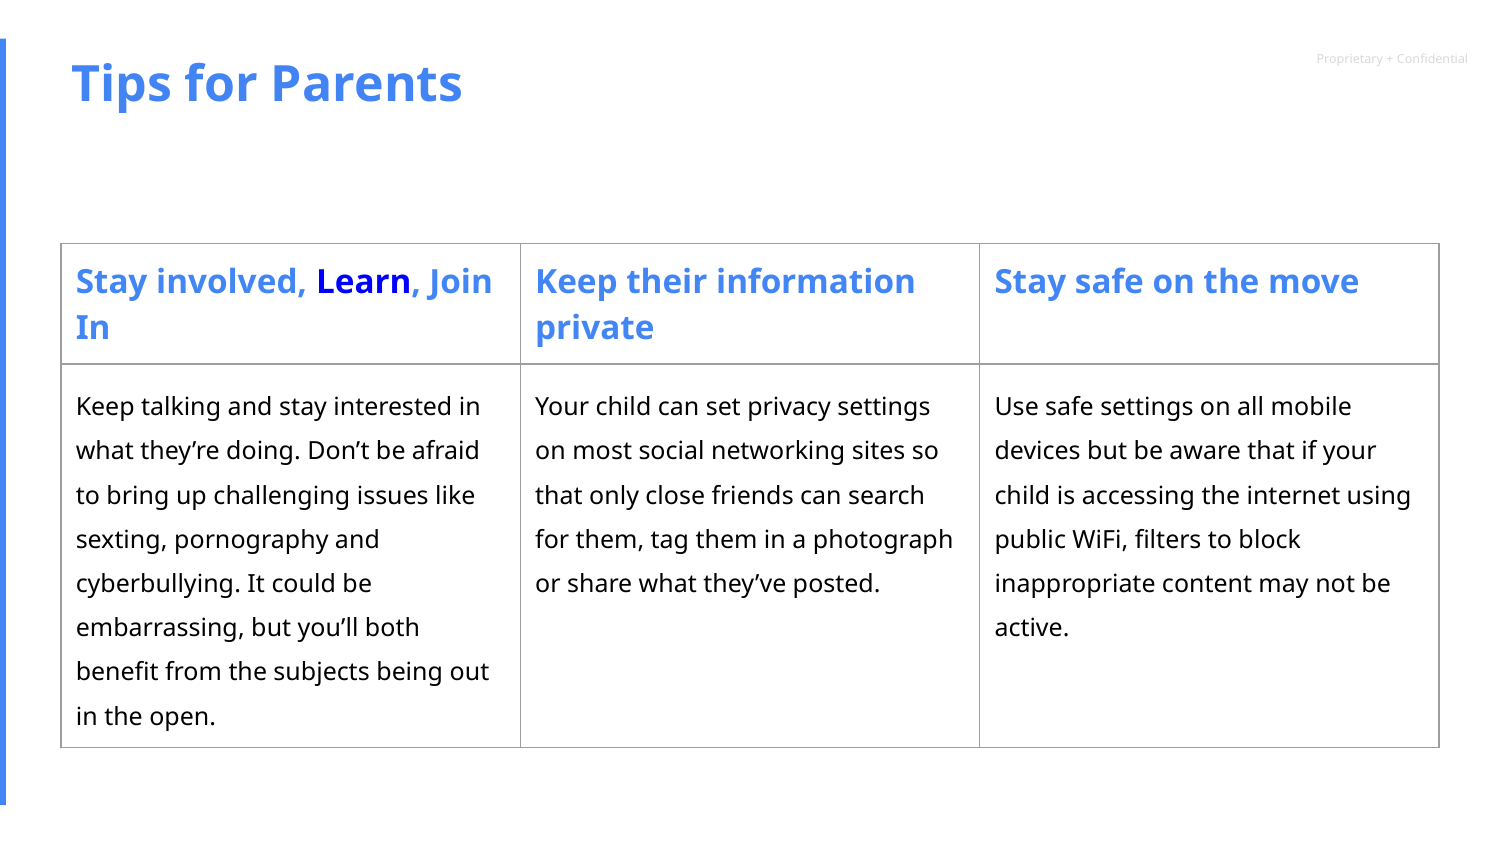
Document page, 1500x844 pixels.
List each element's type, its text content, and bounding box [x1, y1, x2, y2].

table_header Stay safe on the move [980, 244, 1438, 363]
table_cell Your child can set privacy settings on most social networking sites so that only close friends can search for them, tag them in a photograph or share what they’ve posted. [521, 365, 979, 747]
table_header Stay involved, Learn, Join In [62, 244, 520, 363]
table_header Keep their information private [521, 244, 979, 363]
table_cell Use safe settings on all mobile devices but be aware that if your child is accessing the internet using public WiFi, filters to block inappropriate content may not be active. [980, 365, 1438, 747]
table_cell Keep talking and stay interested in what they’re doing. Don’t be afraid to bring up challenging issues like sexting, pornography and cyberbullying. It could be embarrassing, but you’ll both benefit from the subjects being out in the open. [62, 365, 520, 747]
title Tips for Parents [56, 43, 1336, 112]
